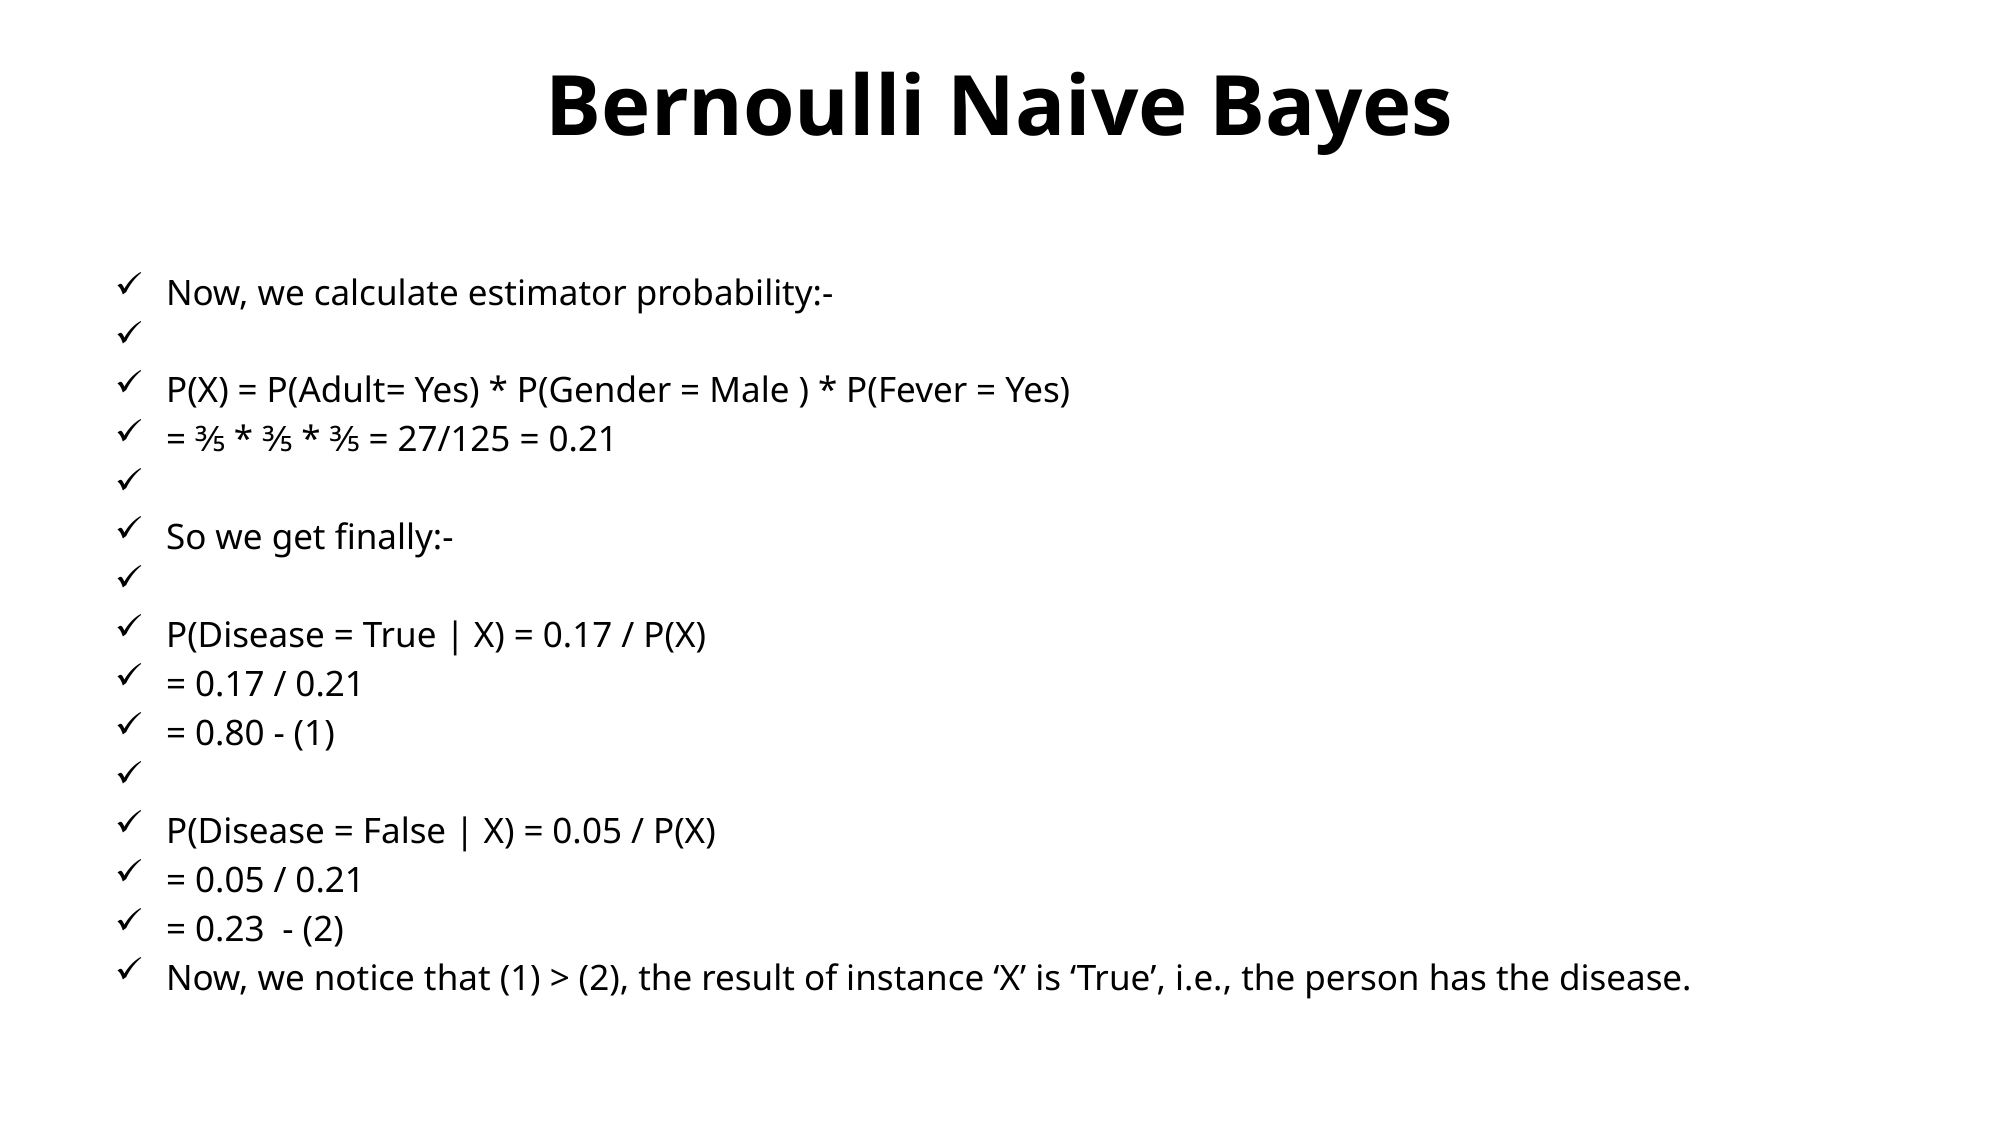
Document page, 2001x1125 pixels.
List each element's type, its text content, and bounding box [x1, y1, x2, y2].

title Bernoulli Naive Bayes [99, 45, 1900, 233]
list Now, we calculate estimator probability:- P(X) = P(Adult= Yes) * P(Gender = Male ) * P(Fever = Yes) = ⅗ * ⅗ * ⅗ = 27/125 = 0.21 So we get finally:- P(Disease = True | X) = 0.17 / P(X) = 0.17 / 0.21 = 0.80 - (1) P(Disease = False | X) = 0.05 / P(X) = 0.05 / 0.21 = 0.23 - (2) Now, we notice that (1) > (2), the result of instance ‘X’ is ‘True’, i.e., the person has the disease. [99, 262, 1900, 1005]
